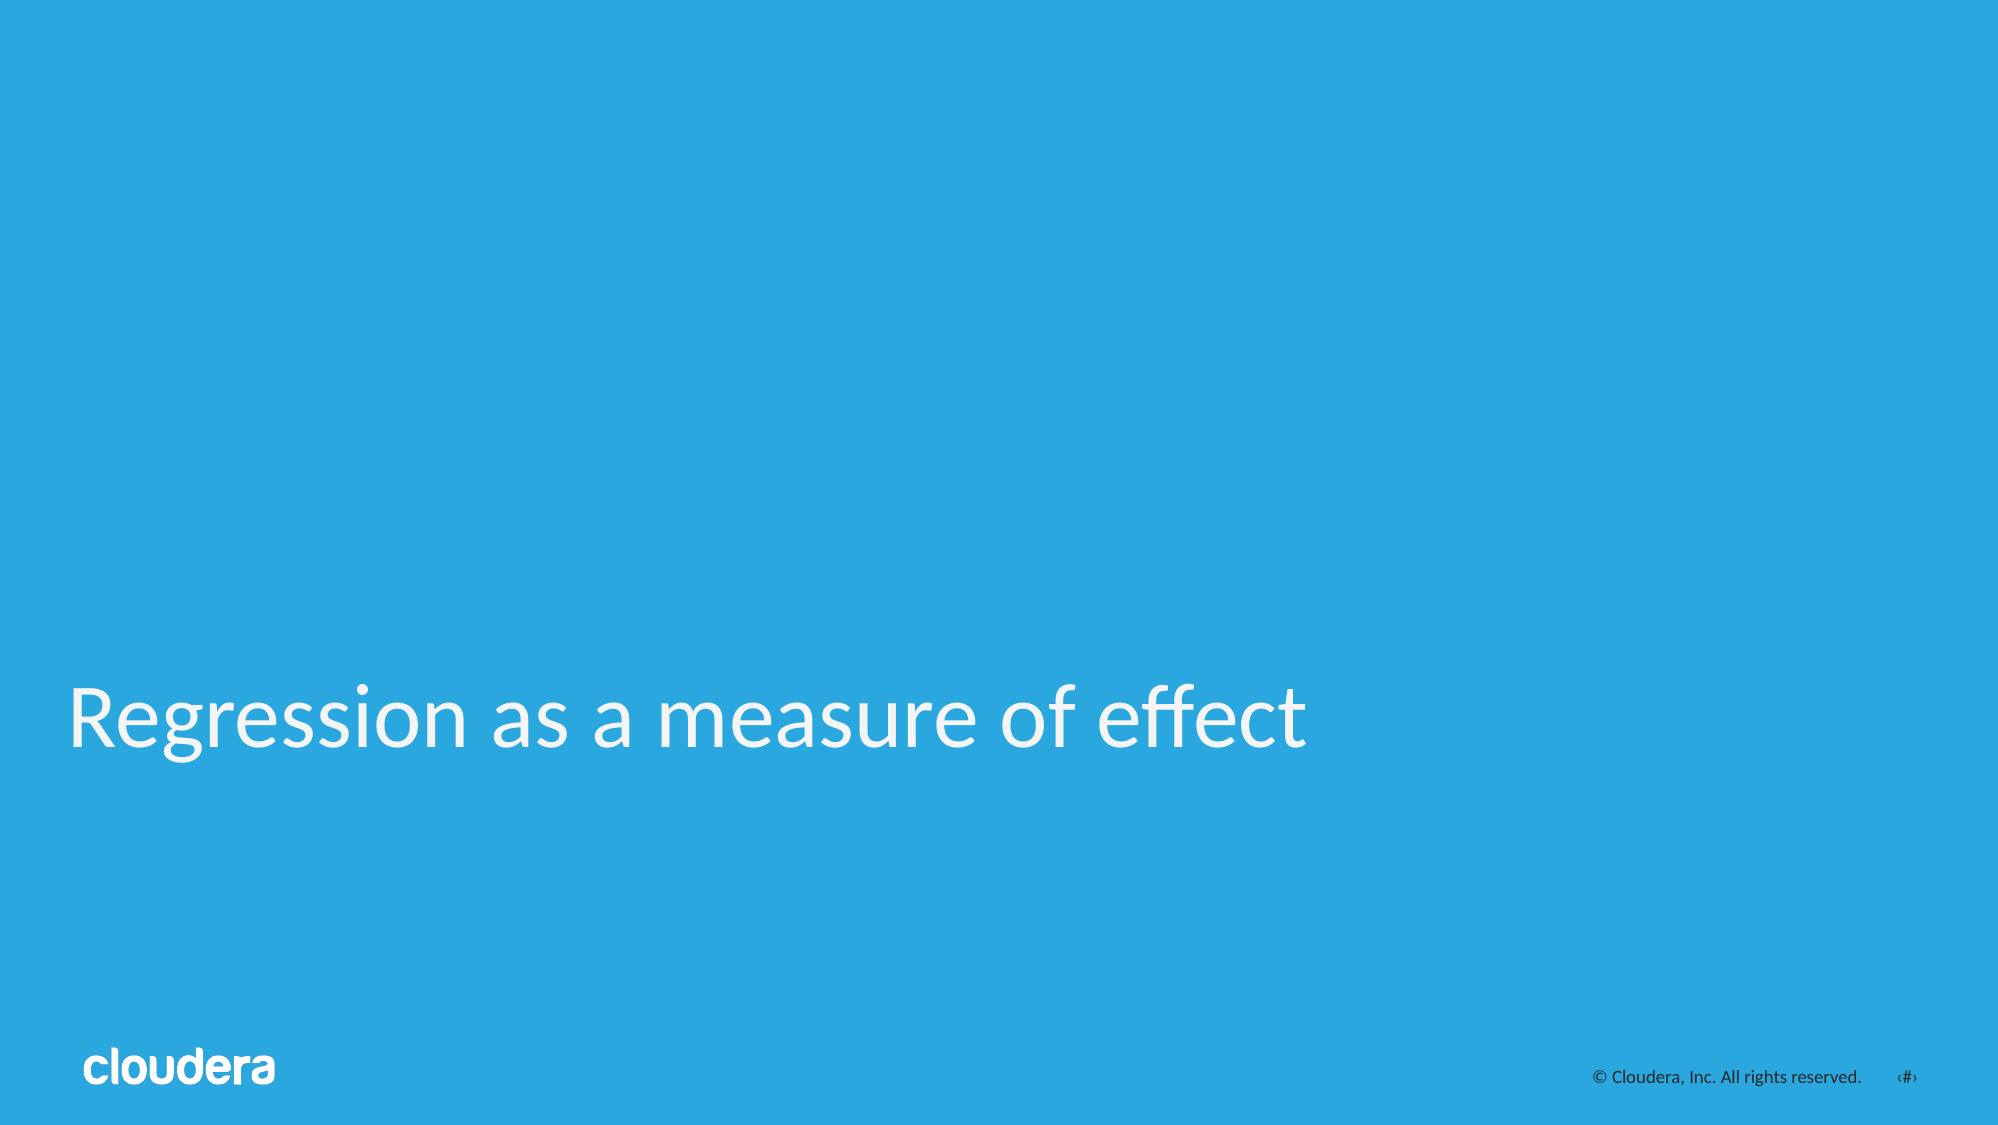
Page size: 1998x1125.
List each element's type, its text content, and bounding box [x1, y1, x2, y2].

title Regression as a measure of effect [67, 78, 1417, 765]
